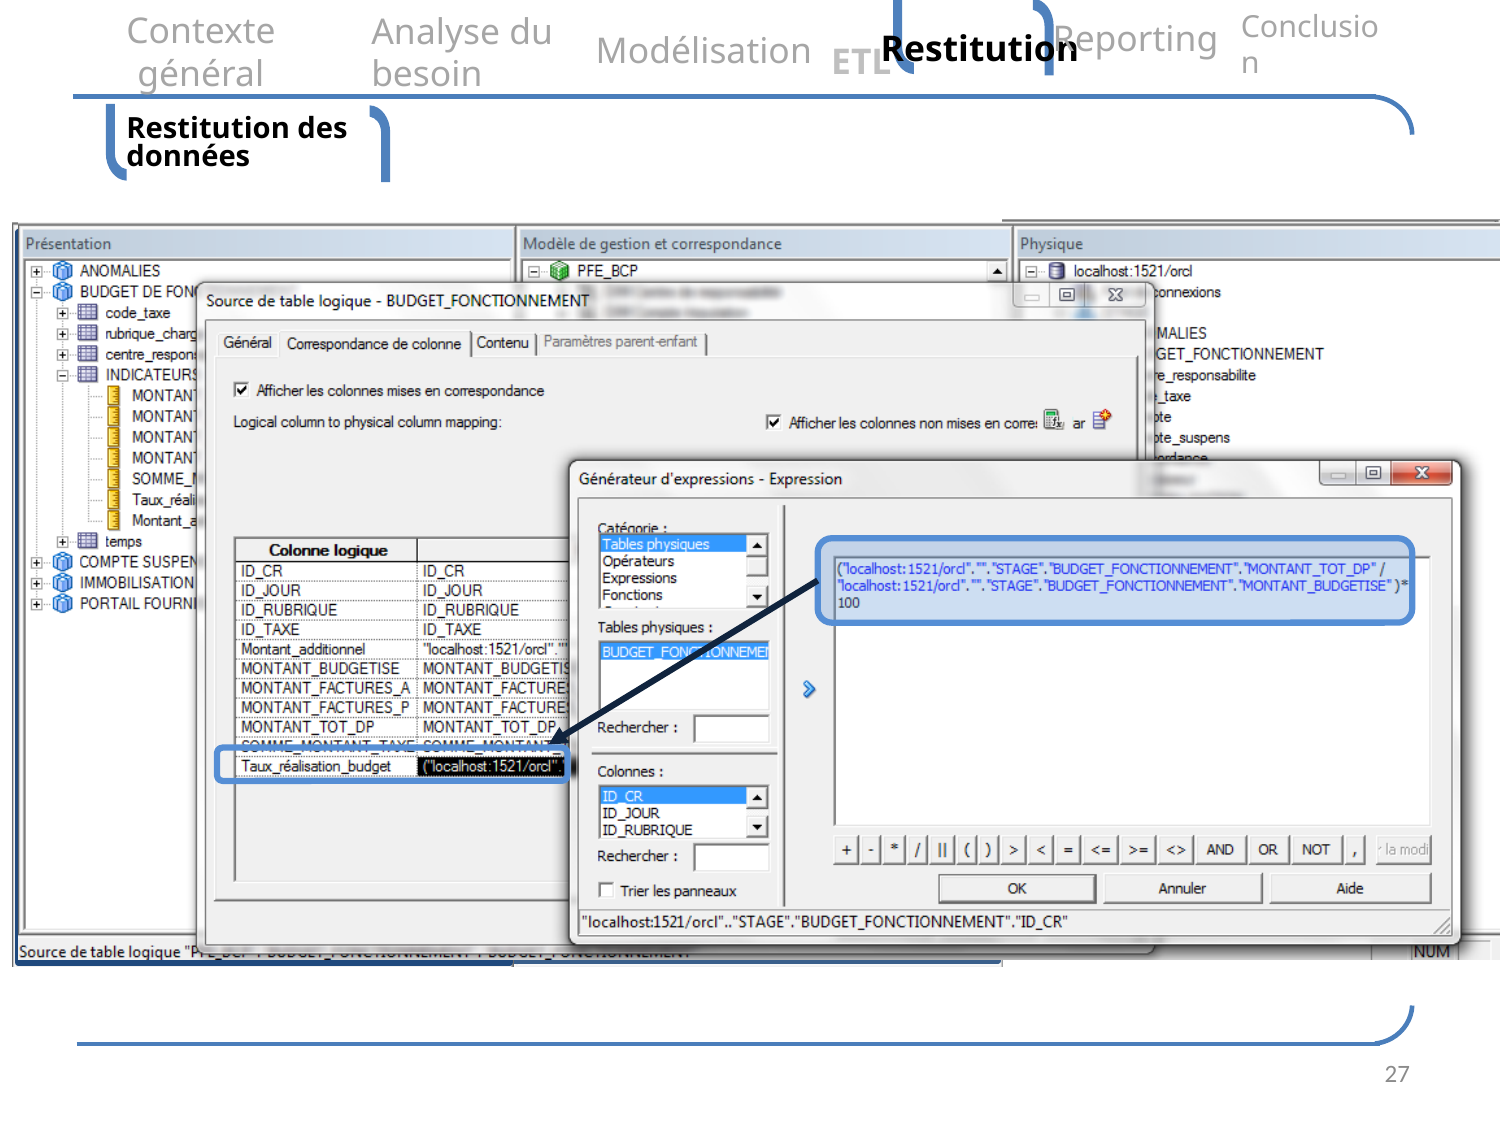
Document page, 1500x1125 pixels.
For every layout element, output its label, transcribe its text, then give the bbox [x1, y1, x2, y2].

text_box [73, 0, 1390, 103]
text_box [72, 96, 1413, 173]
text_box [548, 580, 818, 746]
text_box [3, 0, 1500, 189]
picture [12, 218, 1500, 967]
slide_number 27 [1074, 1042, 1425, 1103]
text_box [76, 968, 1413, 1045]
